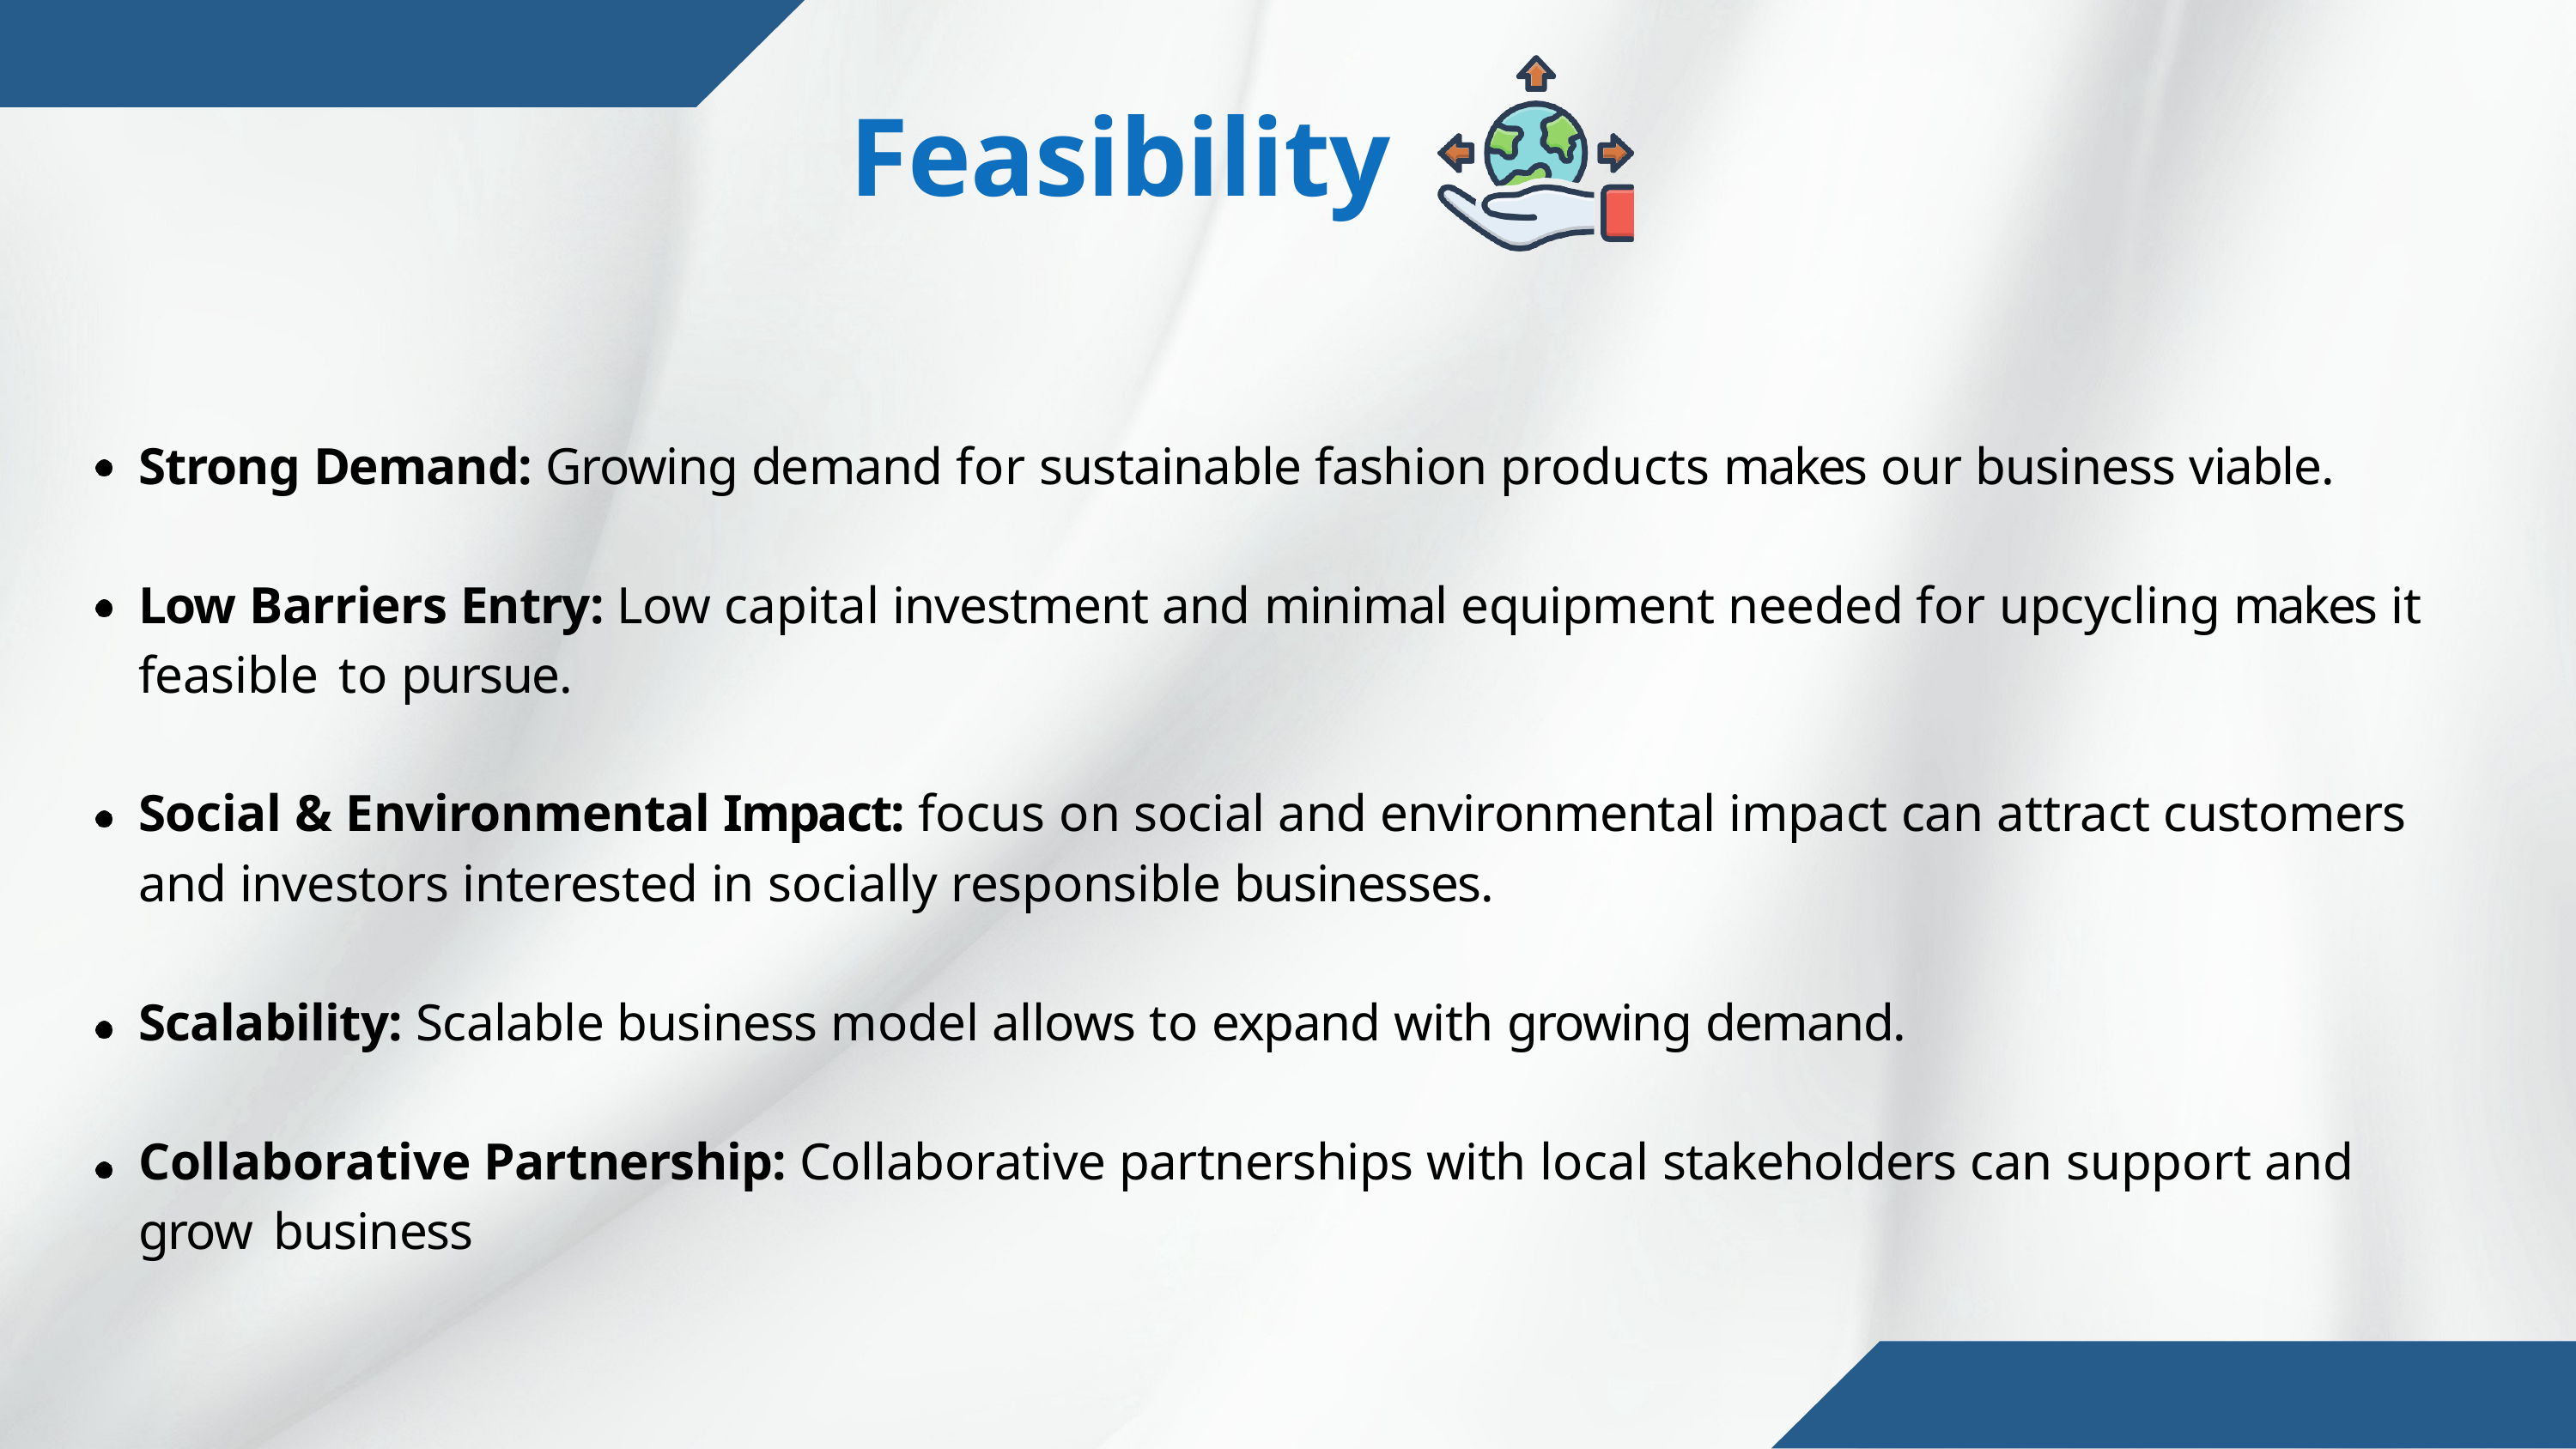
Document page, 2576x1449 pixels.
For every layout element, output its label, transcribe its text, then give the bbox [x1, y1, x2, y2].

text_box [1516, 54, 1557, 93]
title Feasibility [848, 87, 1394, 331]
list Strong Demand: Growing demand for sustainable fashion products makes our business viable. Low Barriers Entry: Low capital investment and minimal equipment needed for upcycling makes it feasible to pursue. Social & Environmental Impact: focus on social and environmental impact can attract customers and investors interested in socially responsible businesses. Scalability: Scalable business model allows to expand with growing demand. Collaborative Partnership: Collaborative partnerships with local stakeholders can support and grow business [65, 432, 2511, 1262]
picture [0, 0, 2576, 1449]
text_box [0, 0, 805, 107]
text_box [1771, 1341, 2576, 1449]
